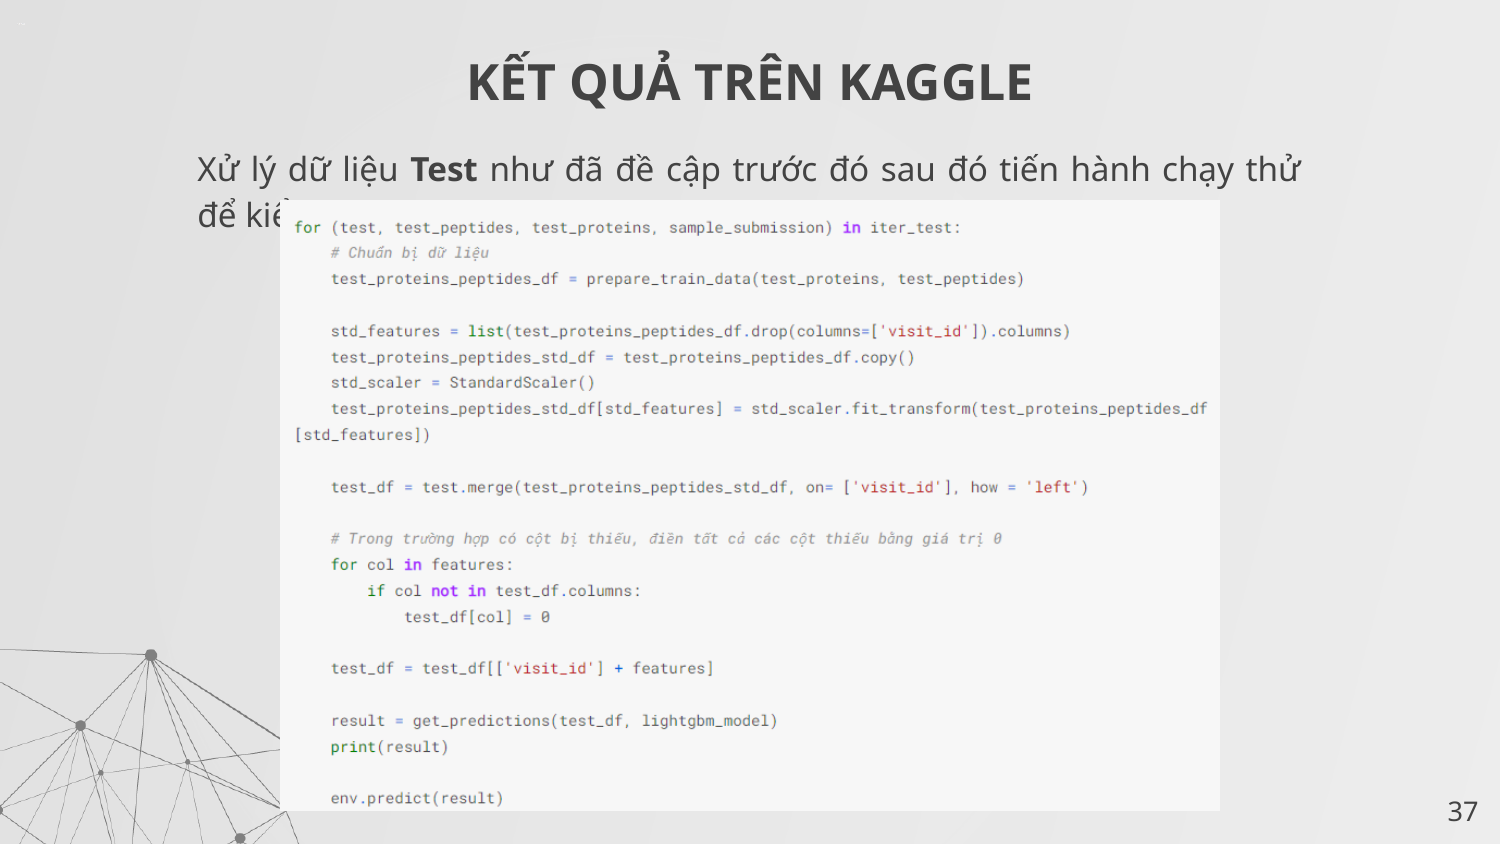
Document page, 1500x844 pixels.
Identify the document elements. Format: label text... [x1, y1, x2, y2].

picture [0, 0, 1500, 844]
slide_number 37 [1403, 779, 1494, 844]
title KẾT QUẢ TRÊN KAGGLE [280, 34, 1220, 128]
text_box Xử lý dữ liệu Test như đã đề cập trước đó sau đó tiến hành chạy thử để kiểm tra. [182, 126, 1318, 192]
